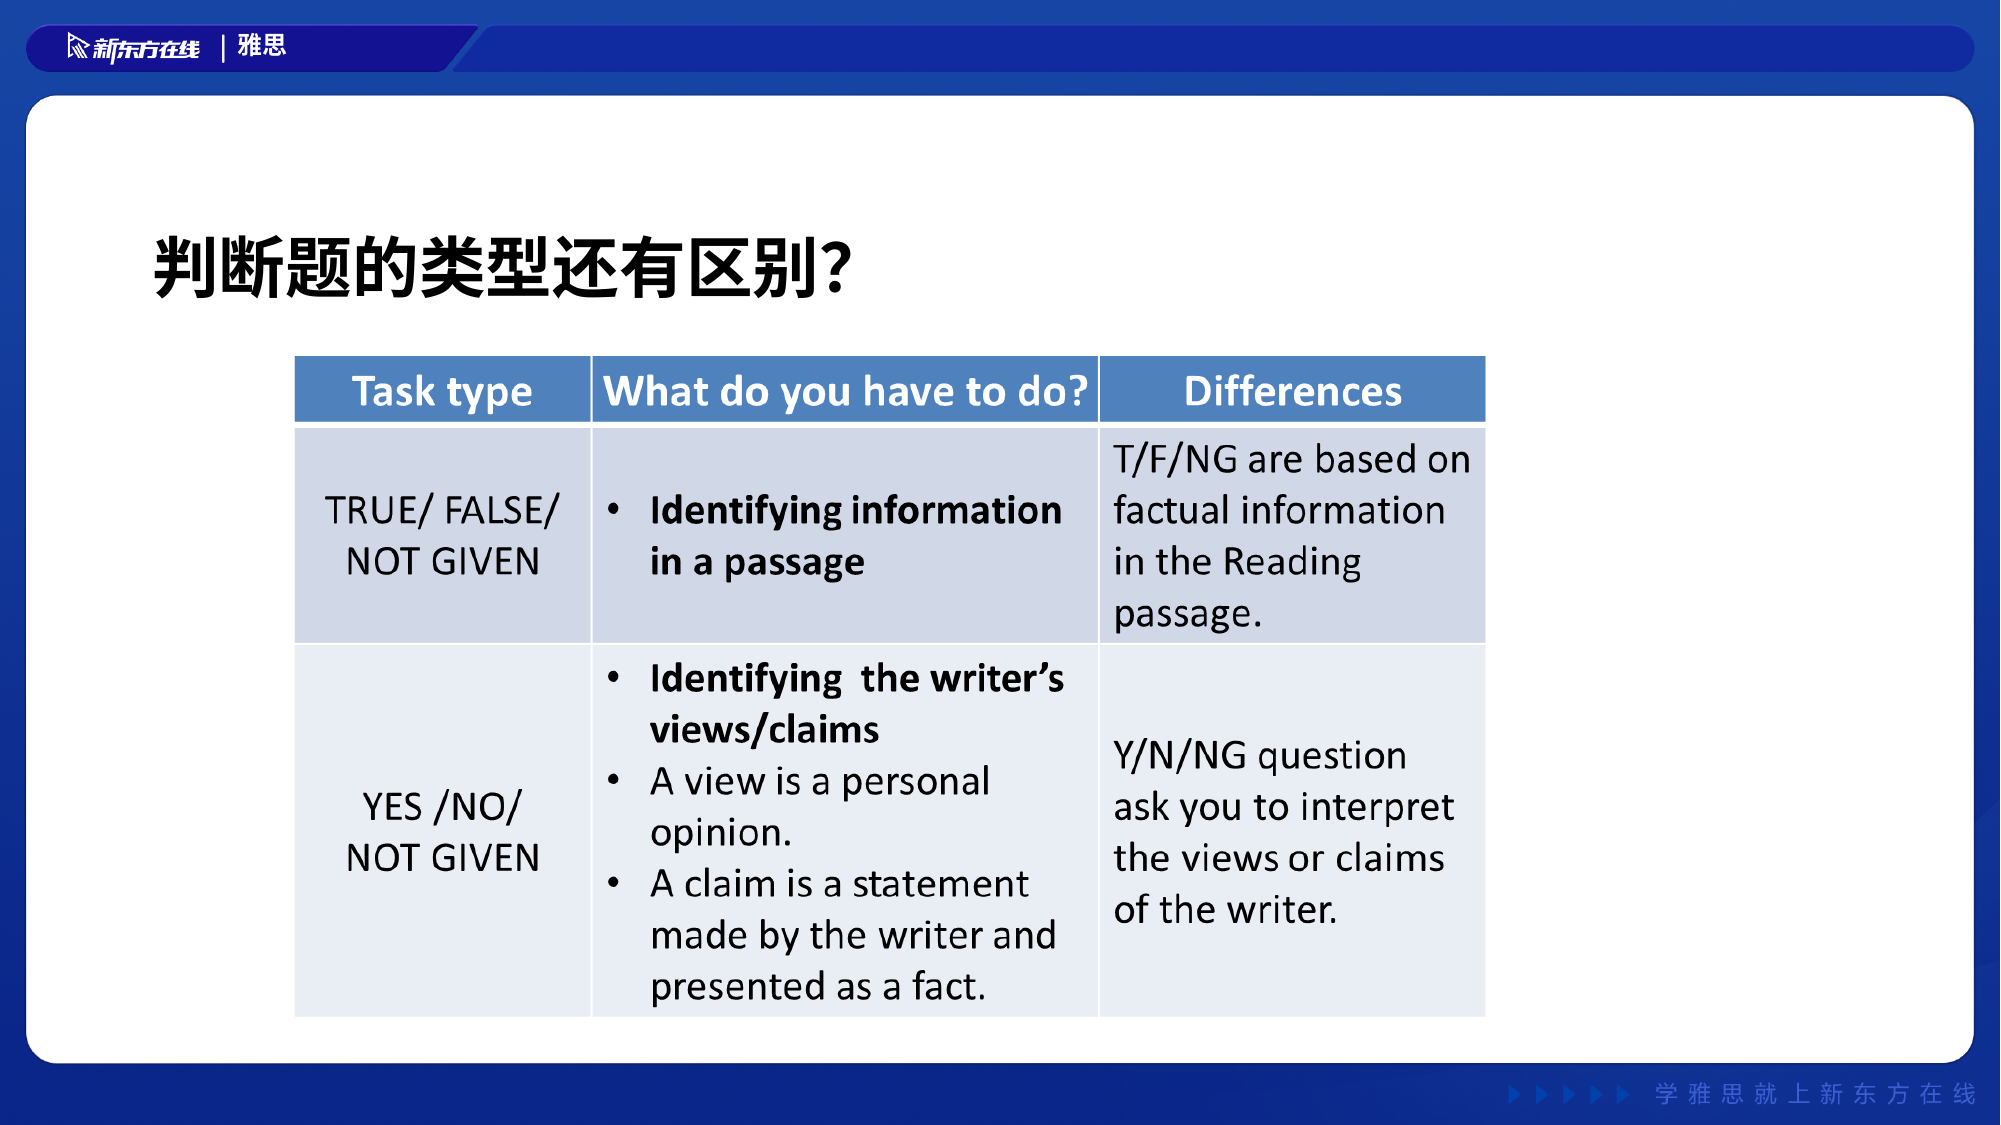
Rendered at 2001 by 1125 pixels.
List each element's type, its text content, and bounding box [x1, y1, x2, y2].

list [293, 347, 1486, 1036]
title 判断题的类型还有区别？ [137, 227, 1863, 316]
picture [0, 0, 2000, 1125]
